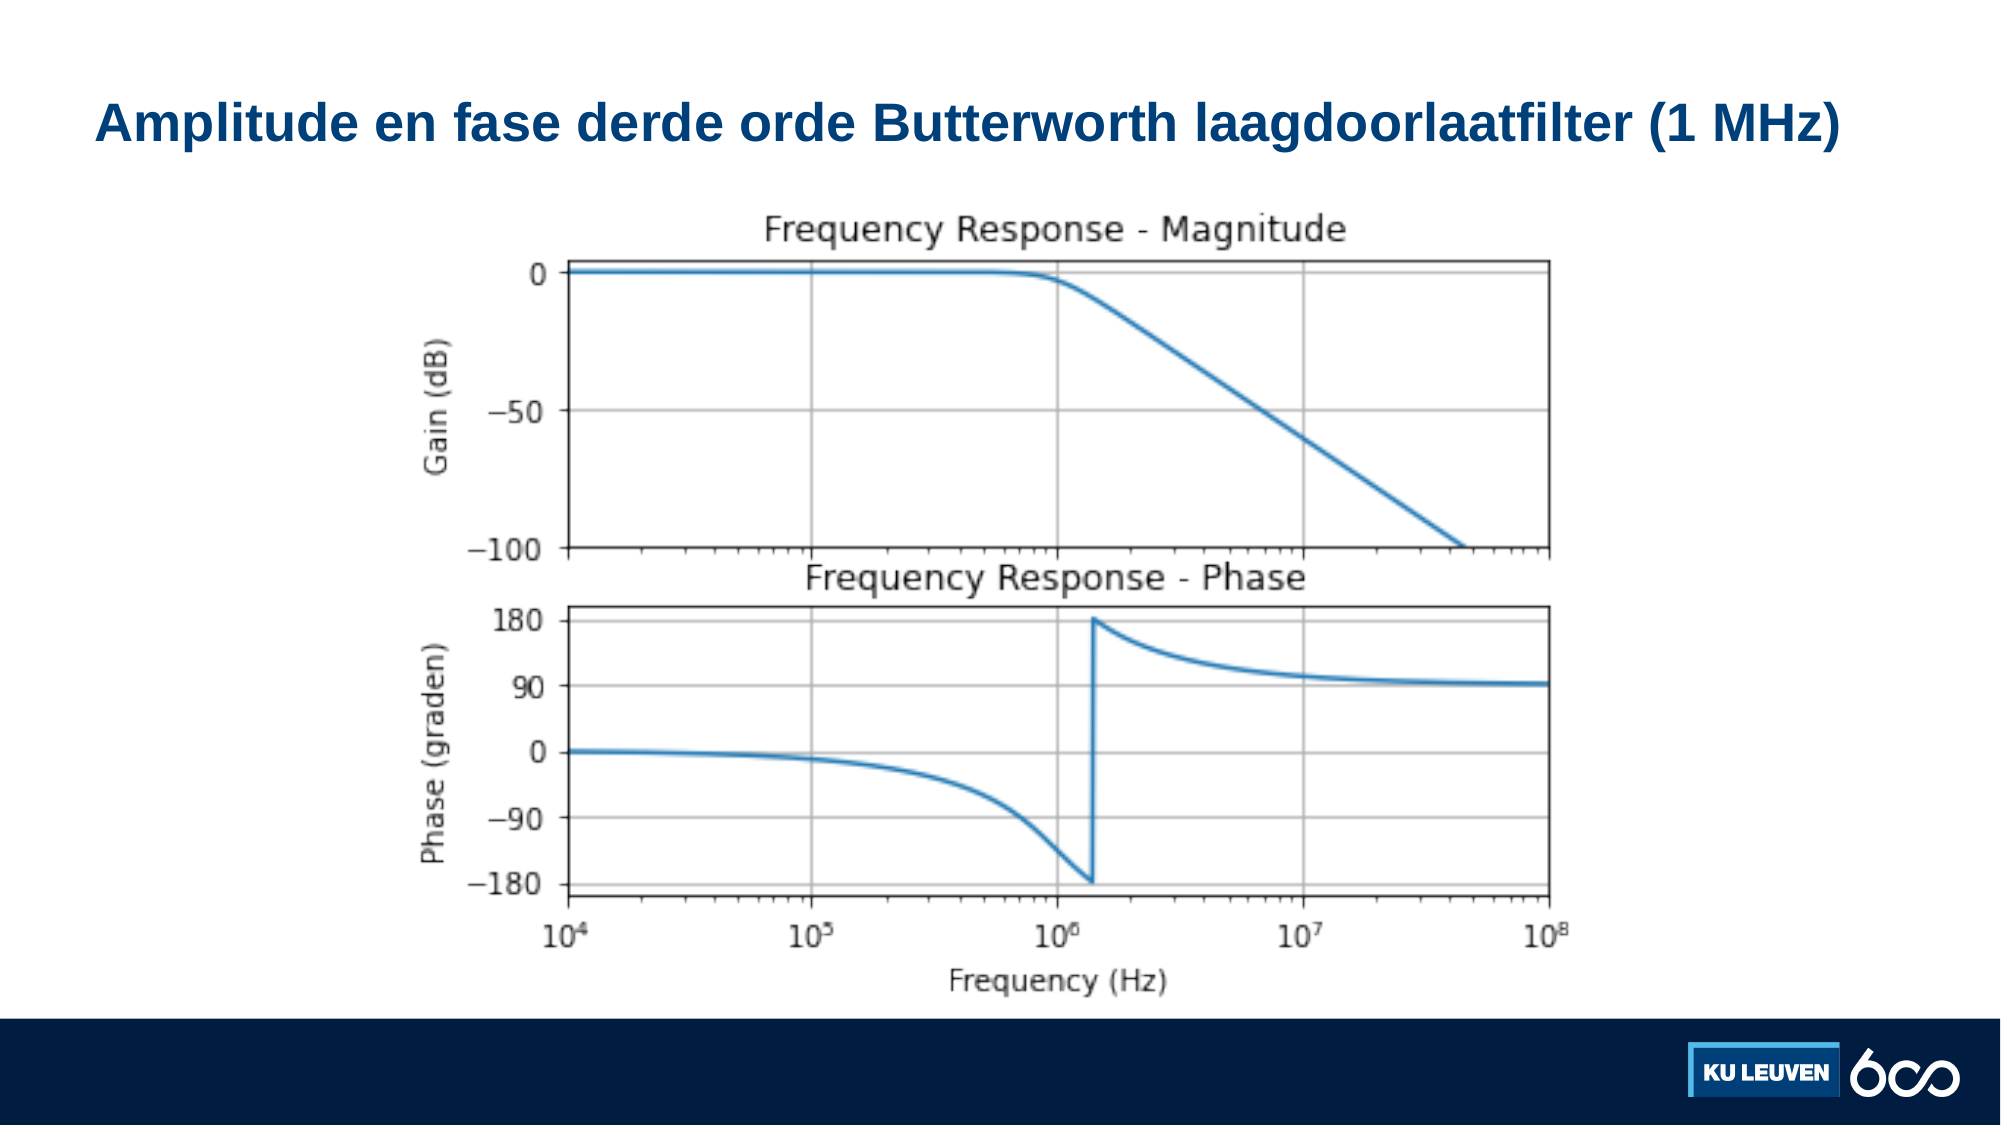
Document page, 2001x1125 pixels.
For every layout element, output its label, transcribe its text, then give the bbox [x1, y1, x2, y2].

picture [1688, 1042, 1960, 1097]
title Amplitude en fase derde orde Butterworth laagdoorlaatfilter (1 MHz) [94, 94, 1900, 186]
picture [404, 193, 1596, 1019]
